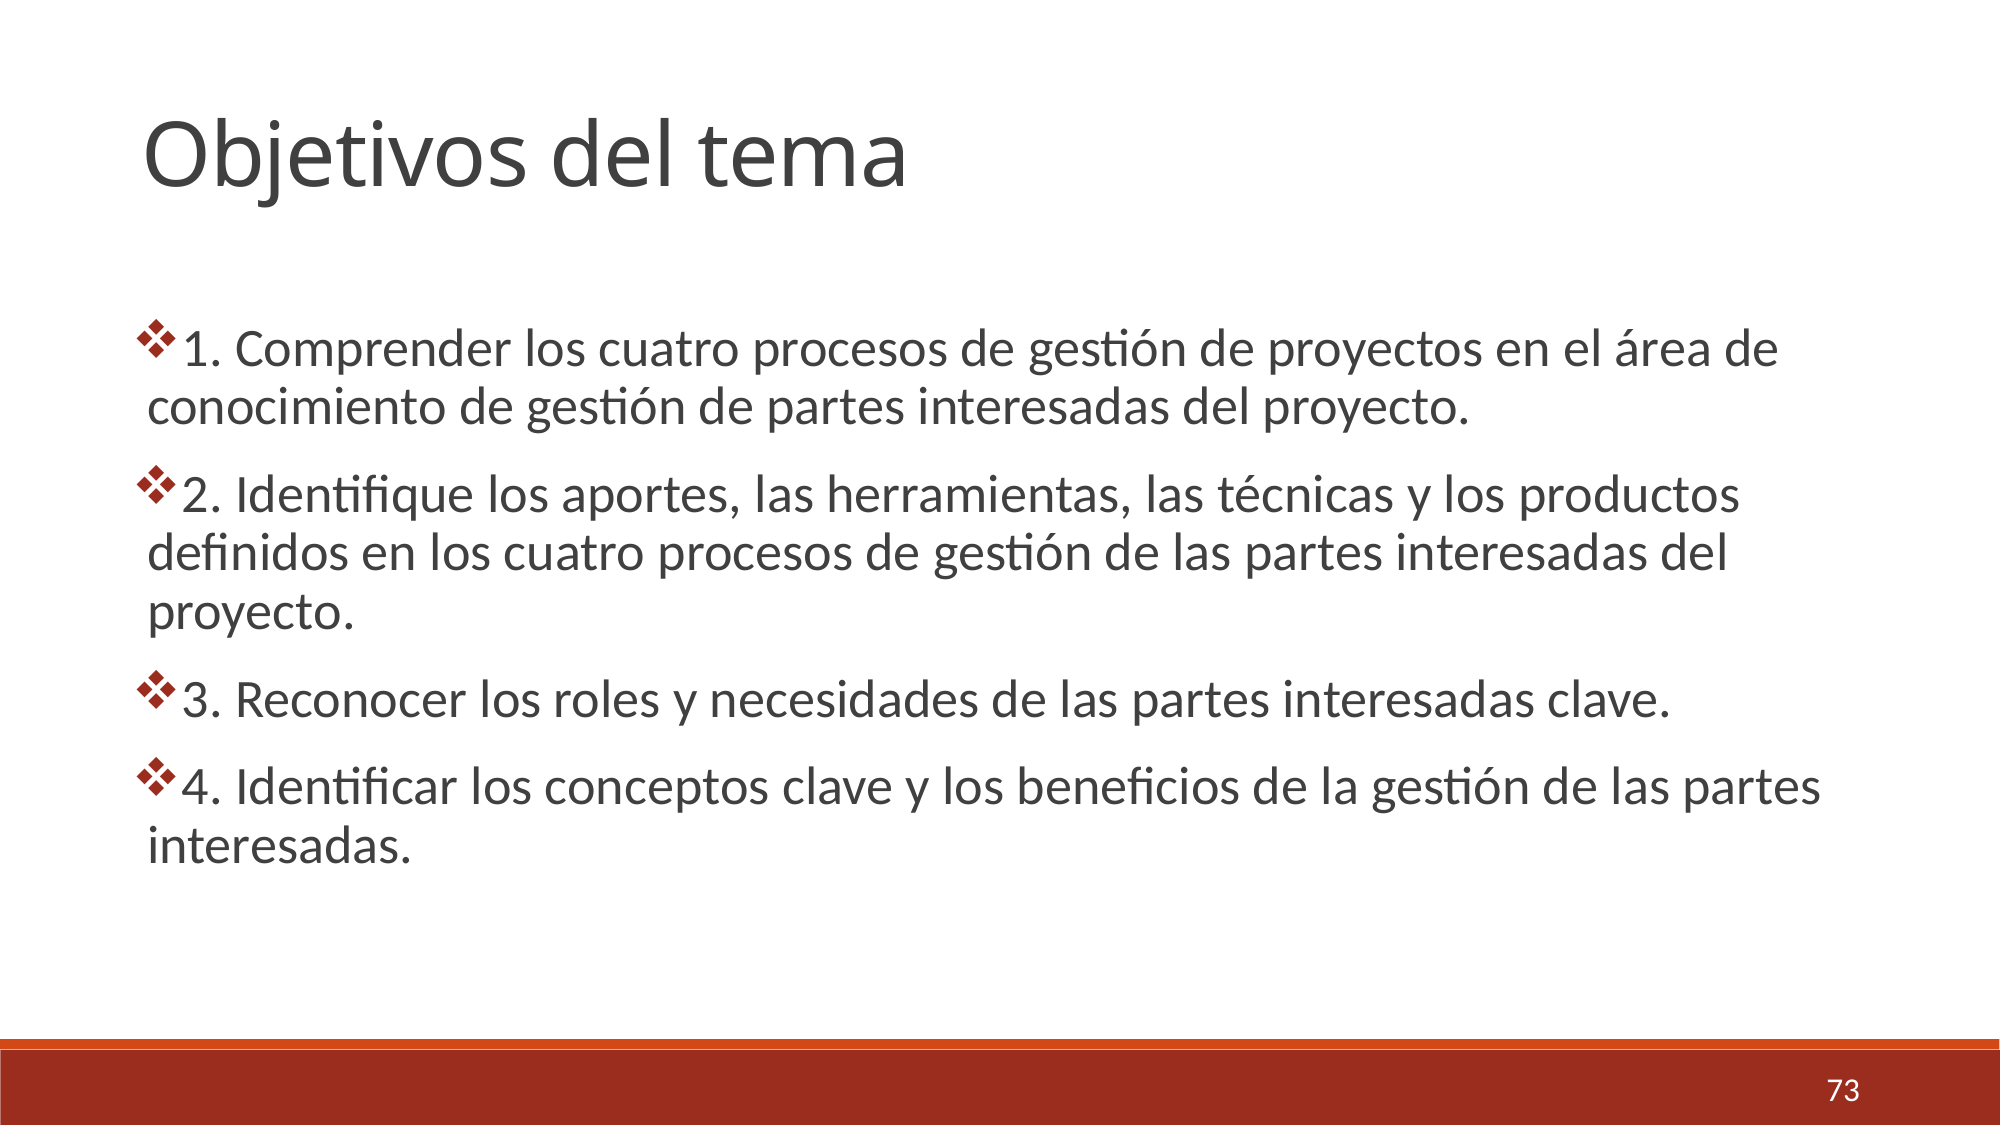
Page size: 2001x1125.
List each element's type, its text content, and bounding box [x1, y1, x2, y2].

text_box Objetivos del tema [126, 106, 1885, 268]
slide_number 73 [126, 1061, 1875, 1115]
text_box 1. Comprender los cuatro procesos de gestión de proyectos en el área de conocimiento de gestión de partes interesadas del proyecto. 2. Identifique los aportes, las herramientas, las técnicas y los productos definidos en los cuatro procesos de gestión de las partes interesadas del proyecto. 3. Reconocer los roles y necesidades de las partes interesadas clave. 4. Identificar los conceptos clave y los beneficios de la gestión de las partes interesadas. [117, 311, 1937, 1045]
